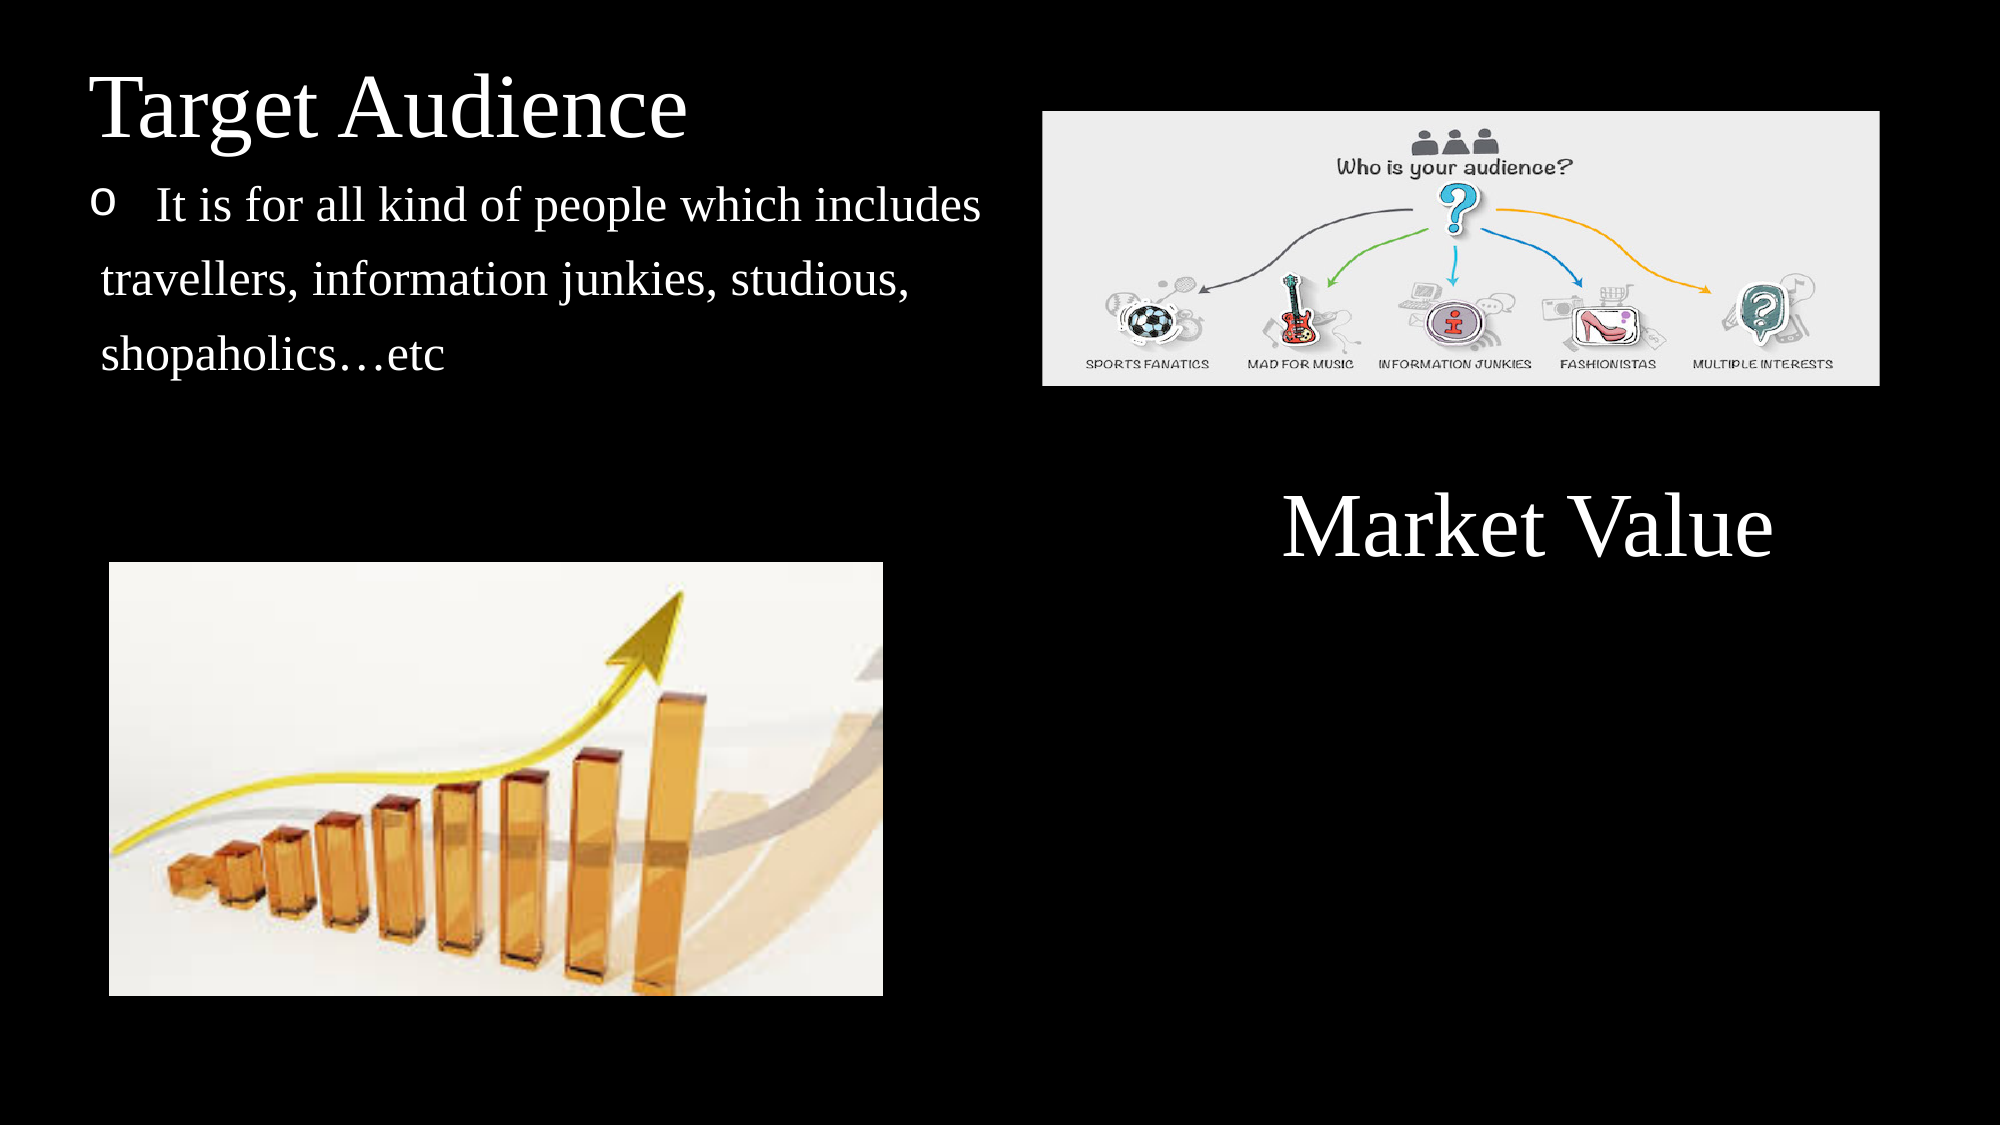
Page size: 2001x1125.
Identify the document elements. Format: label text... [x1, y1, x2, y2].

subtitle Target Audience It is for all kind of people which includes travellers, information junkies, studious, shopaholics…etc Market Value [73, 50, 1927, 1075]
picture [109, 562, 883, 996]
picture [1042, 111, 1880, 386]
